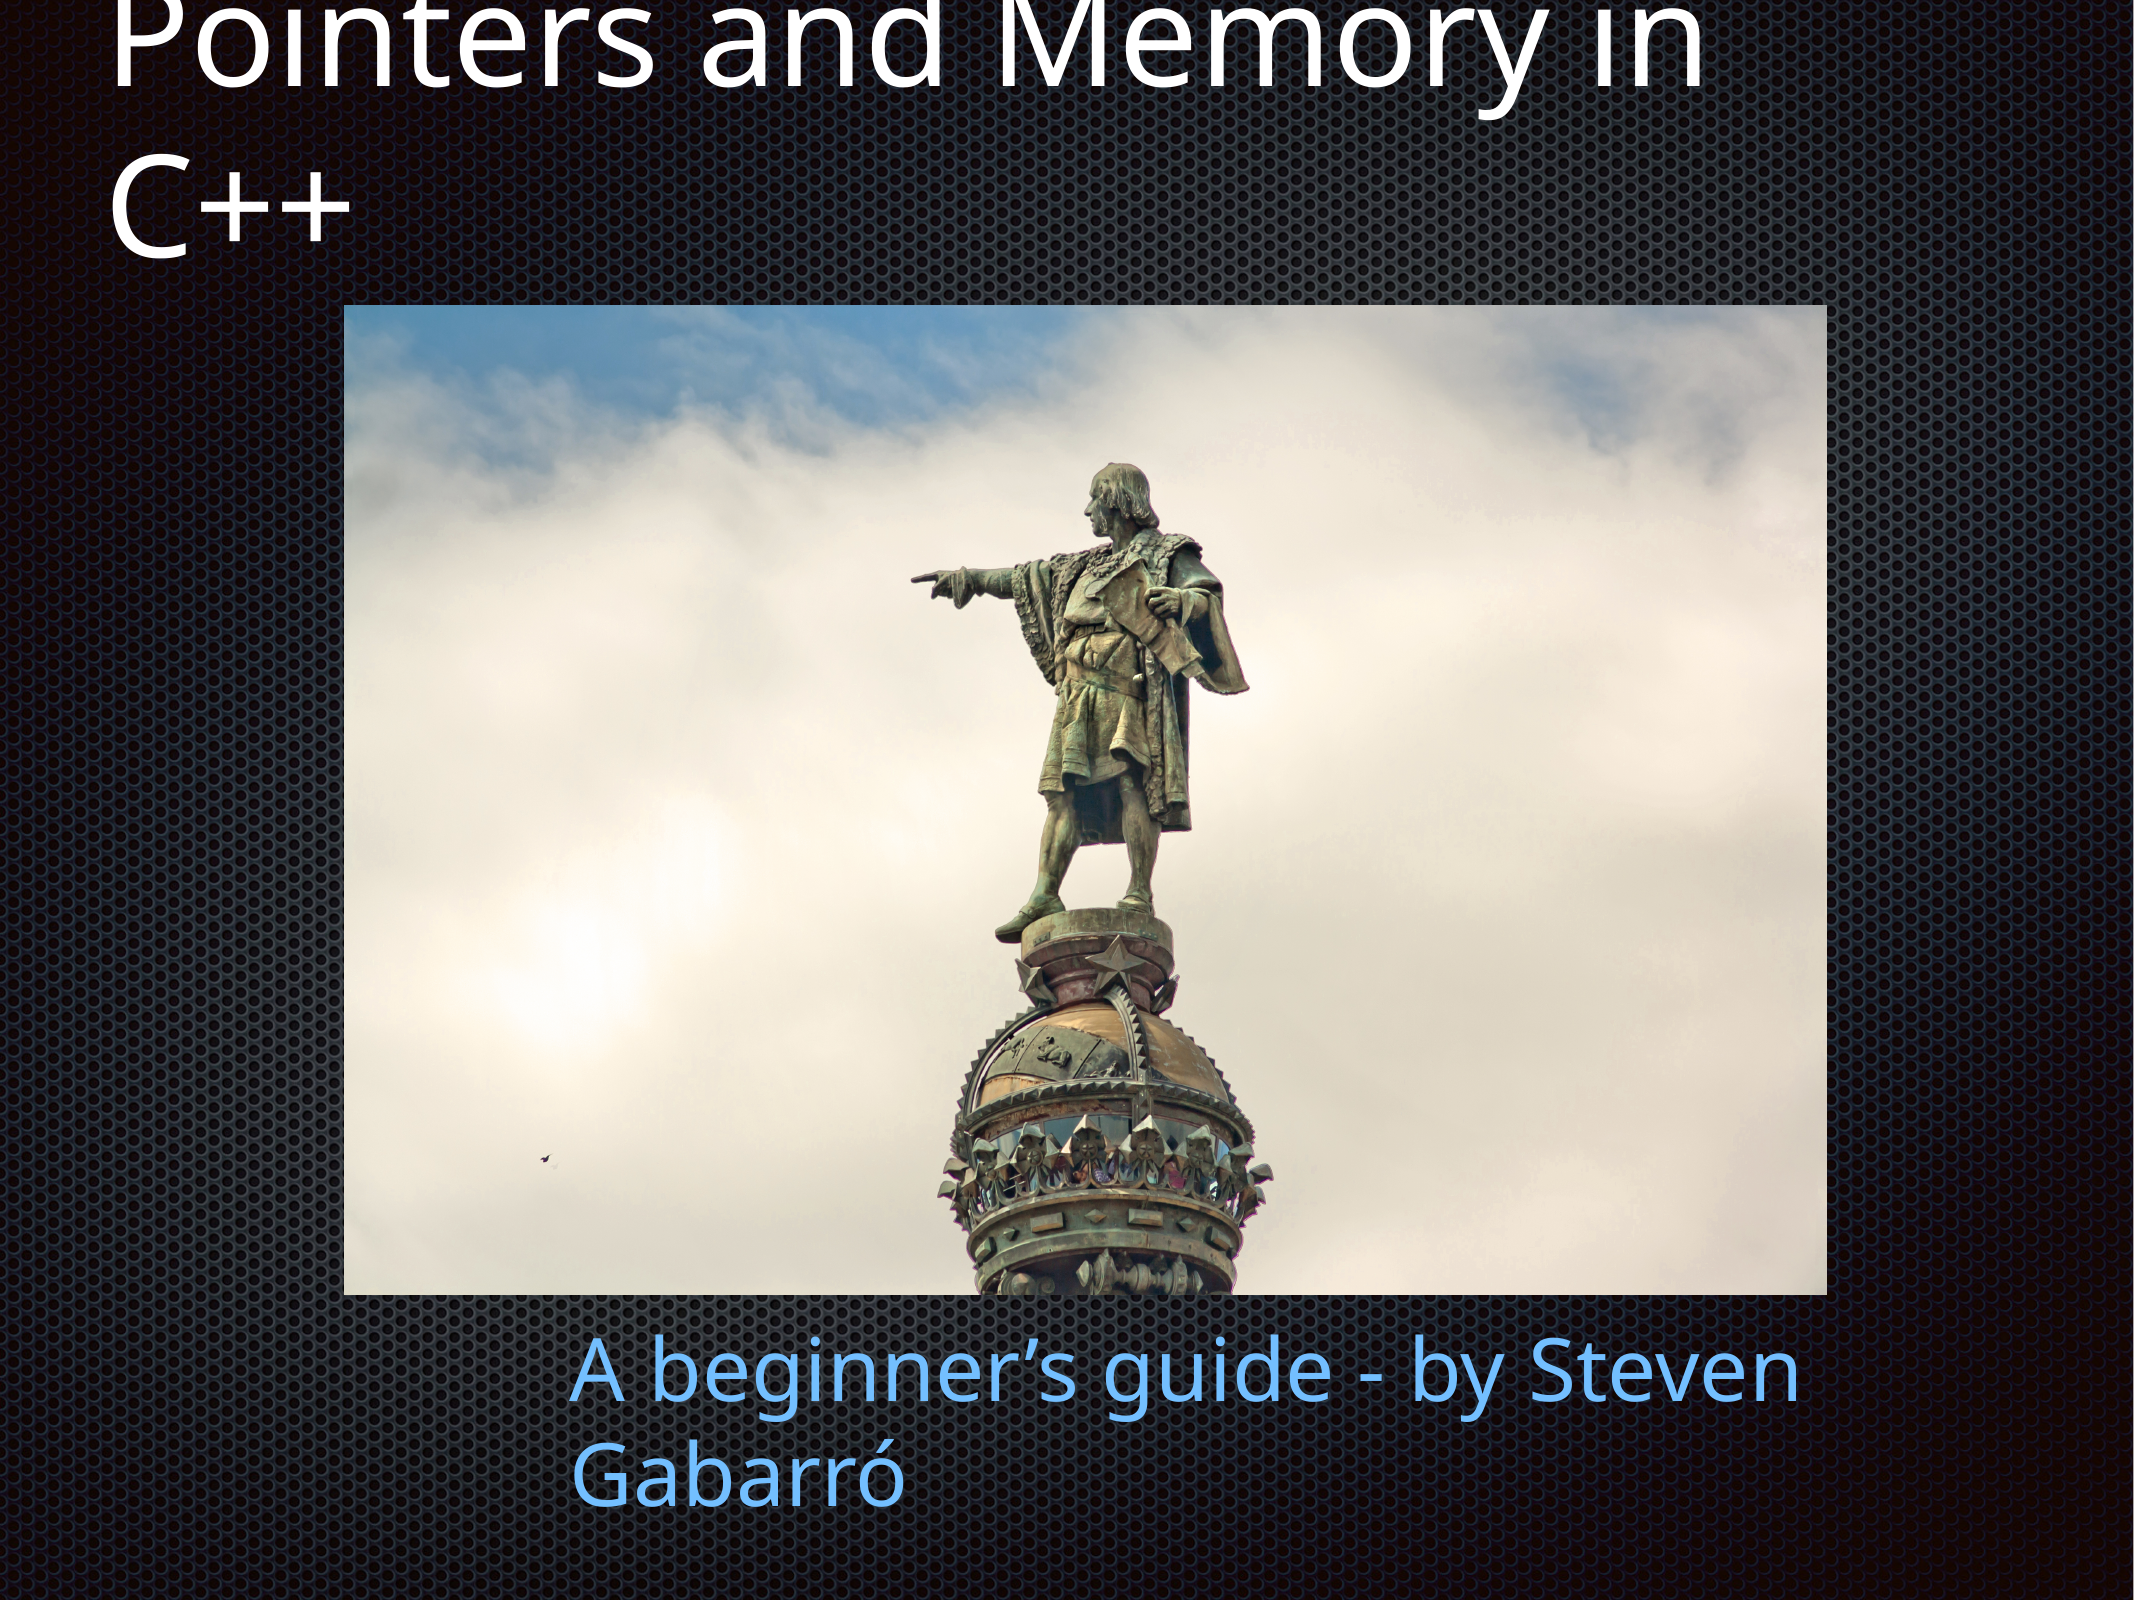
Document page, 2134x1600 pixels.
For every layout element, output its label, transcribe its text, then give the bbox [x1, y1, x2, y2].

picture [0, 0, 2134, 1600]
list A beginner’s guide - by Steven Gabarró [569, 1313, 2100, 1537]
title Pointers and Memory in C++ [103, 63, 1905, 287]
